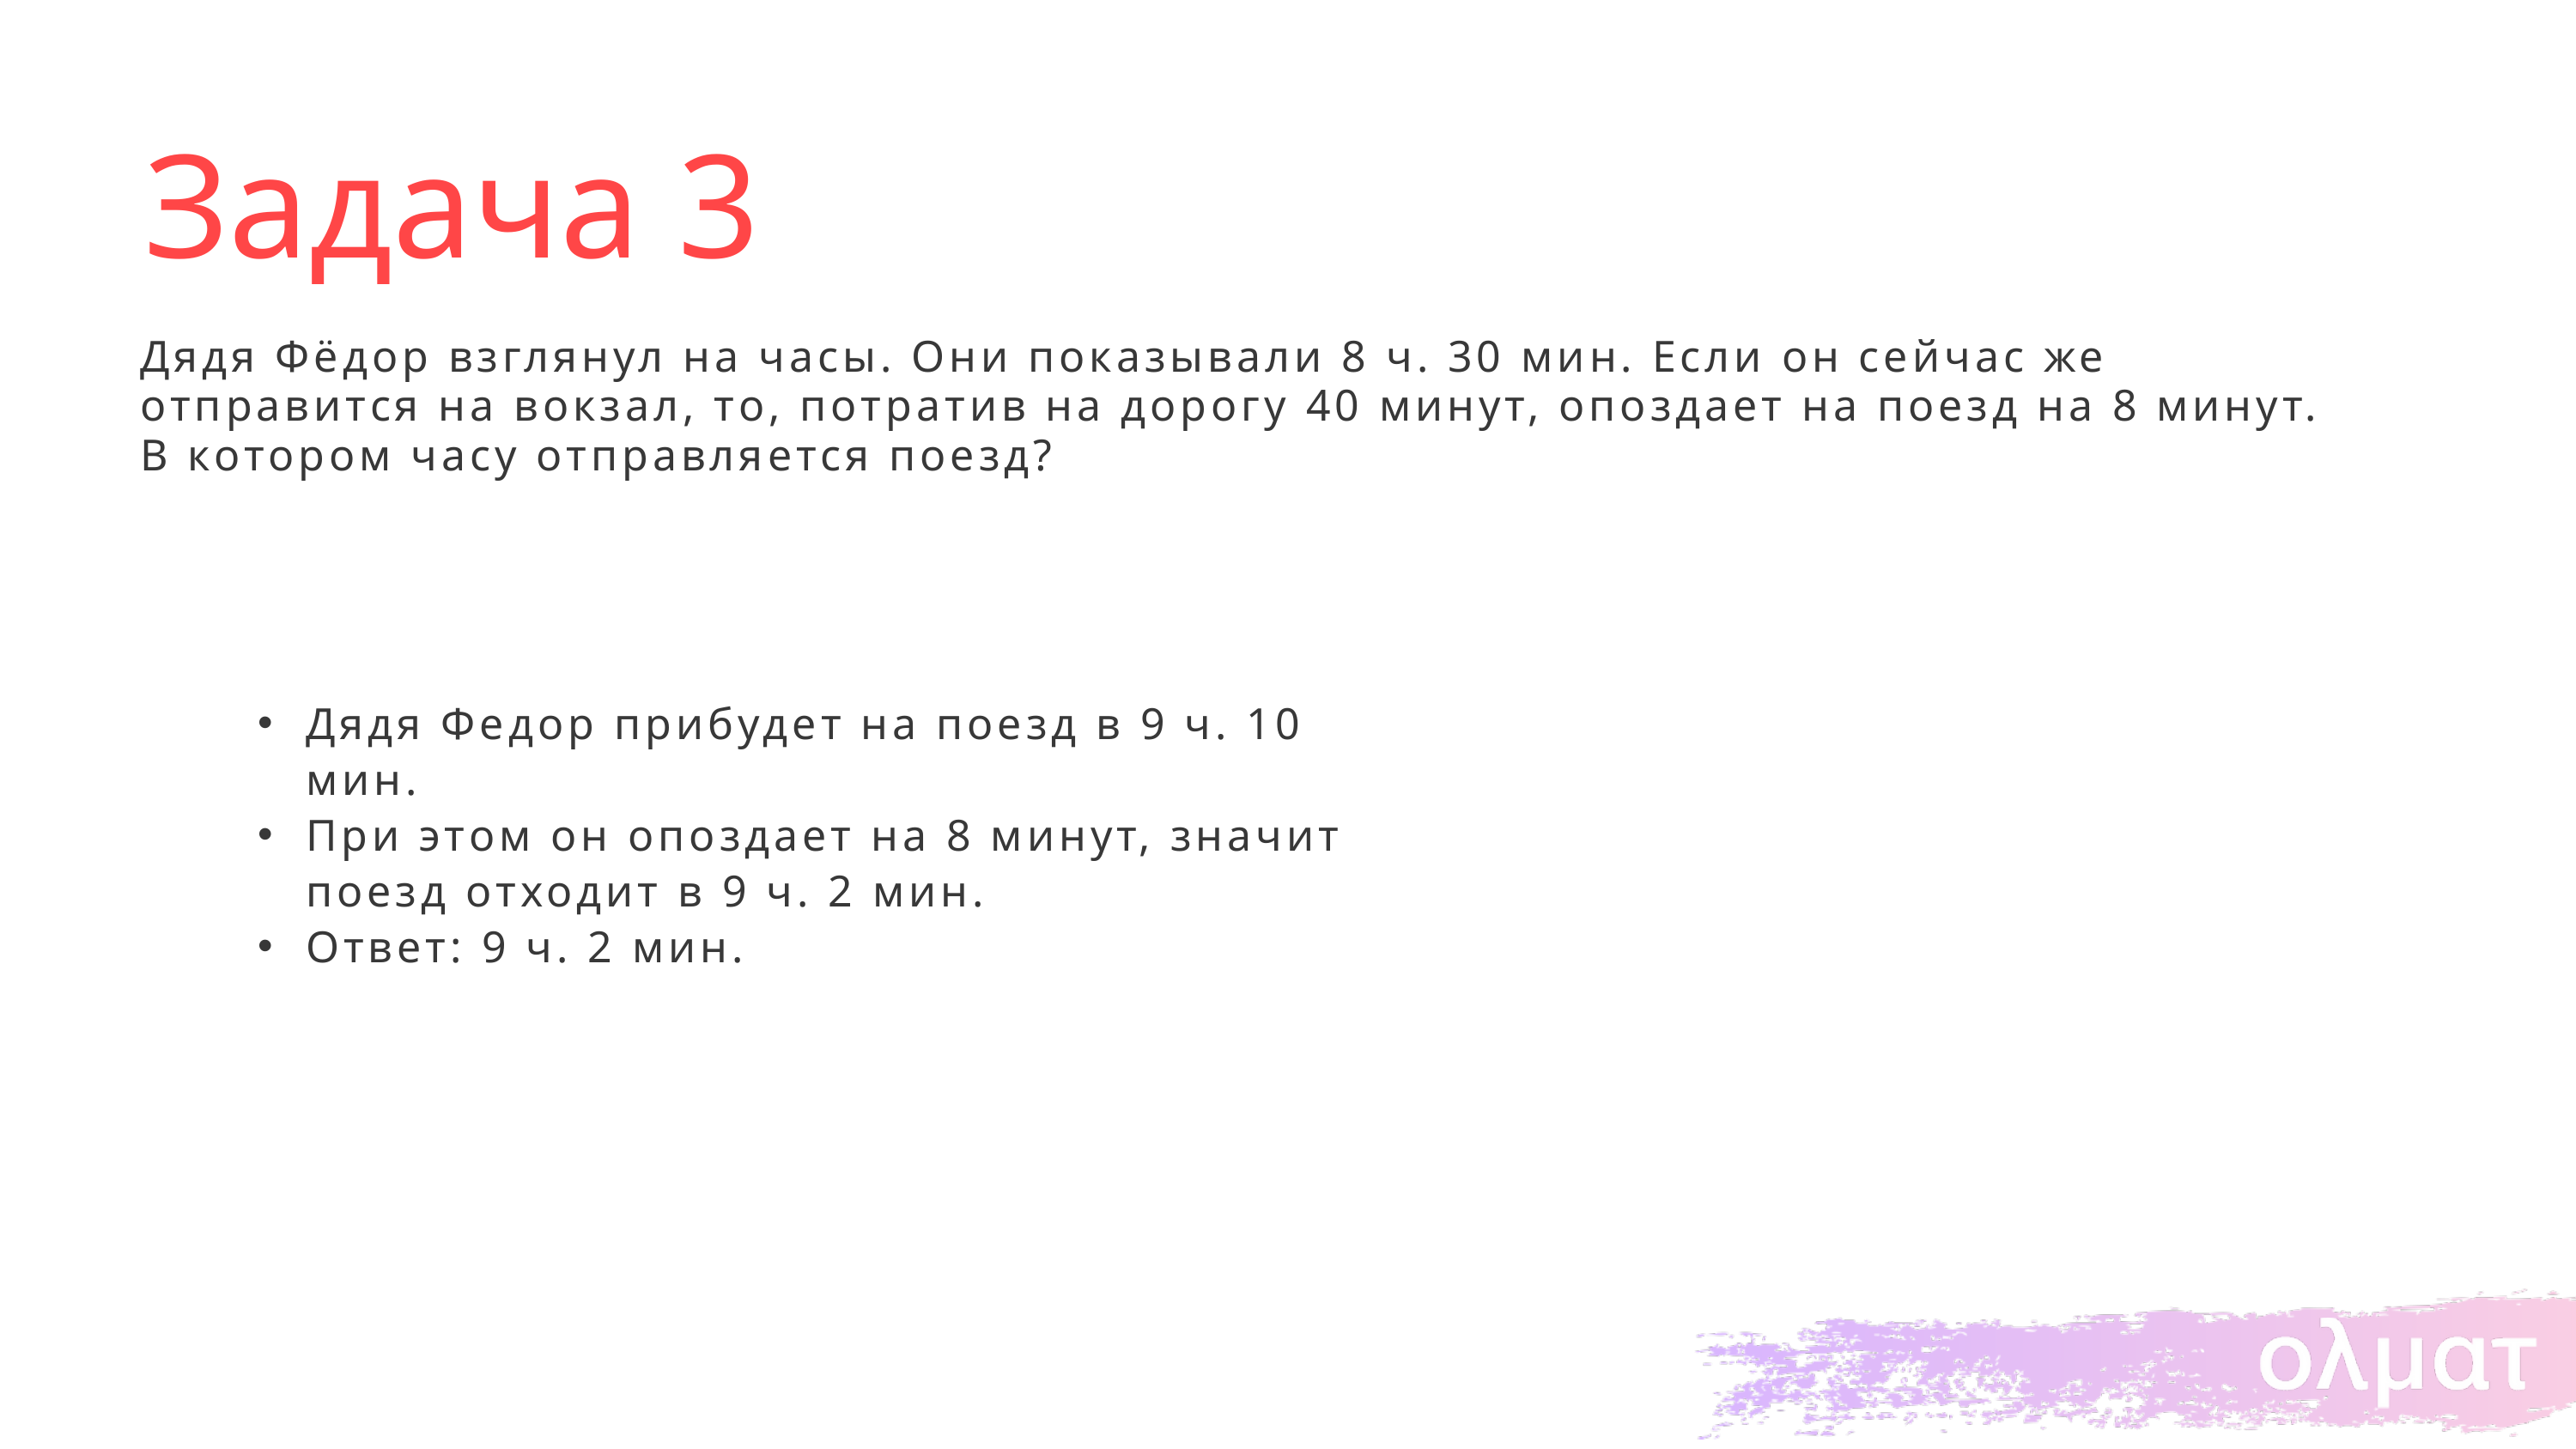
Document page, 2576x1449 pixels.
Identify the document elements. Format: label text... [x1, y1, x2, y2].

text_box Дядя Фёдор взглянул на часы. Они показывали 8 ч. 30 мин. Если он сейчас же отправится на вокзал, то, потратив на дорогу 40 минут, опоздает на поезд на 8 минут. В котором часу отправляется поезд? [140, 330, 2361, 480]
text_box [1690, 1287, 2576, 1440]
text_box Дядя Федор прибудет на поезд в 9 ч. 10 мин. При этом он опоздает на 8 минут, значит поезд отходит в 9 ч. 2 мин. Ответ: 9 ч. 2 мин. [258, 692, 1431, 972]
text_box Задача 3 [144, 201, 774, 287]
